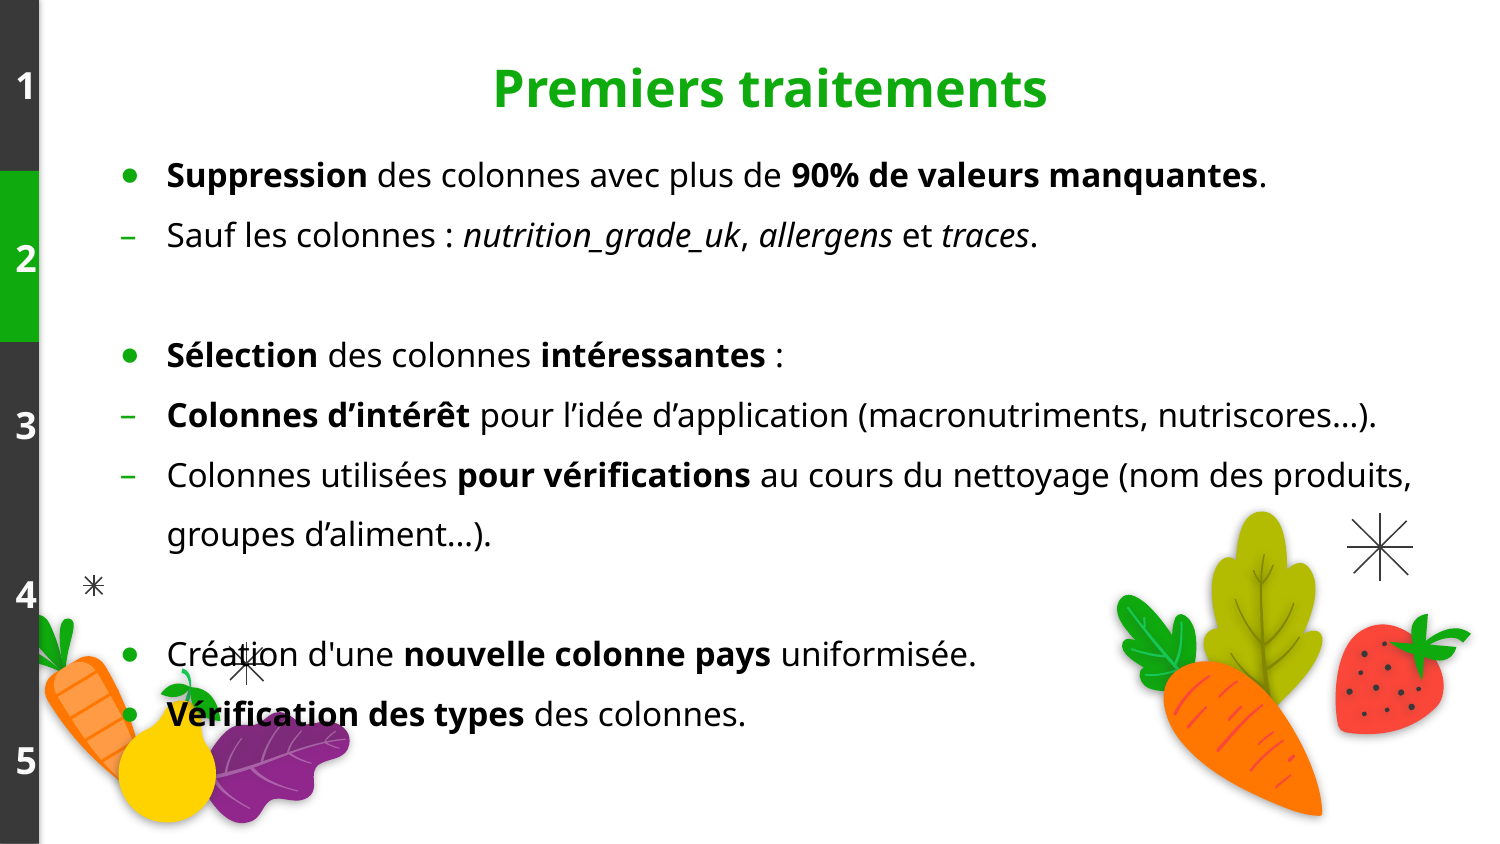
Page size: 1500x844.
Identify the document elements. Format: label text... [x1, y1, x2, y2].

text_box 2 [0, 227, 40, 287]
text_box 1 [0, 55, 40, 115]
text_box [0, 344, 41, 844]
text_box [1099, 502, 1473, 844]
text_box [0, 0, 41, 169]
text_box Suppression des colonnes avec plus de 90% de valeurs manquantes. Sauf les colonnes : nutrition_grade_uk, allergens et traces. Sélection des colonnes intéressantes : Colonnes d’intérêt pour l’idée d’application (macronutriments, nutriscores…). Colonnes utilisées pour vérifications au cours du nettoyage (nom des produits, groupes d’aliment…). Création d'une nouvelle colonne pays uniformisée. Vérification des types des colonnes. [105, 127, 1473, 821]
text_box 5 [0, 730, 39, 790]
text_box [0, 169, 41, 344]
text_box 3 [0, 394, 40, 455]
title Premiers traitements [46, 38, 1500, 133]
text_box 4 [0, 563, 39, 624]
